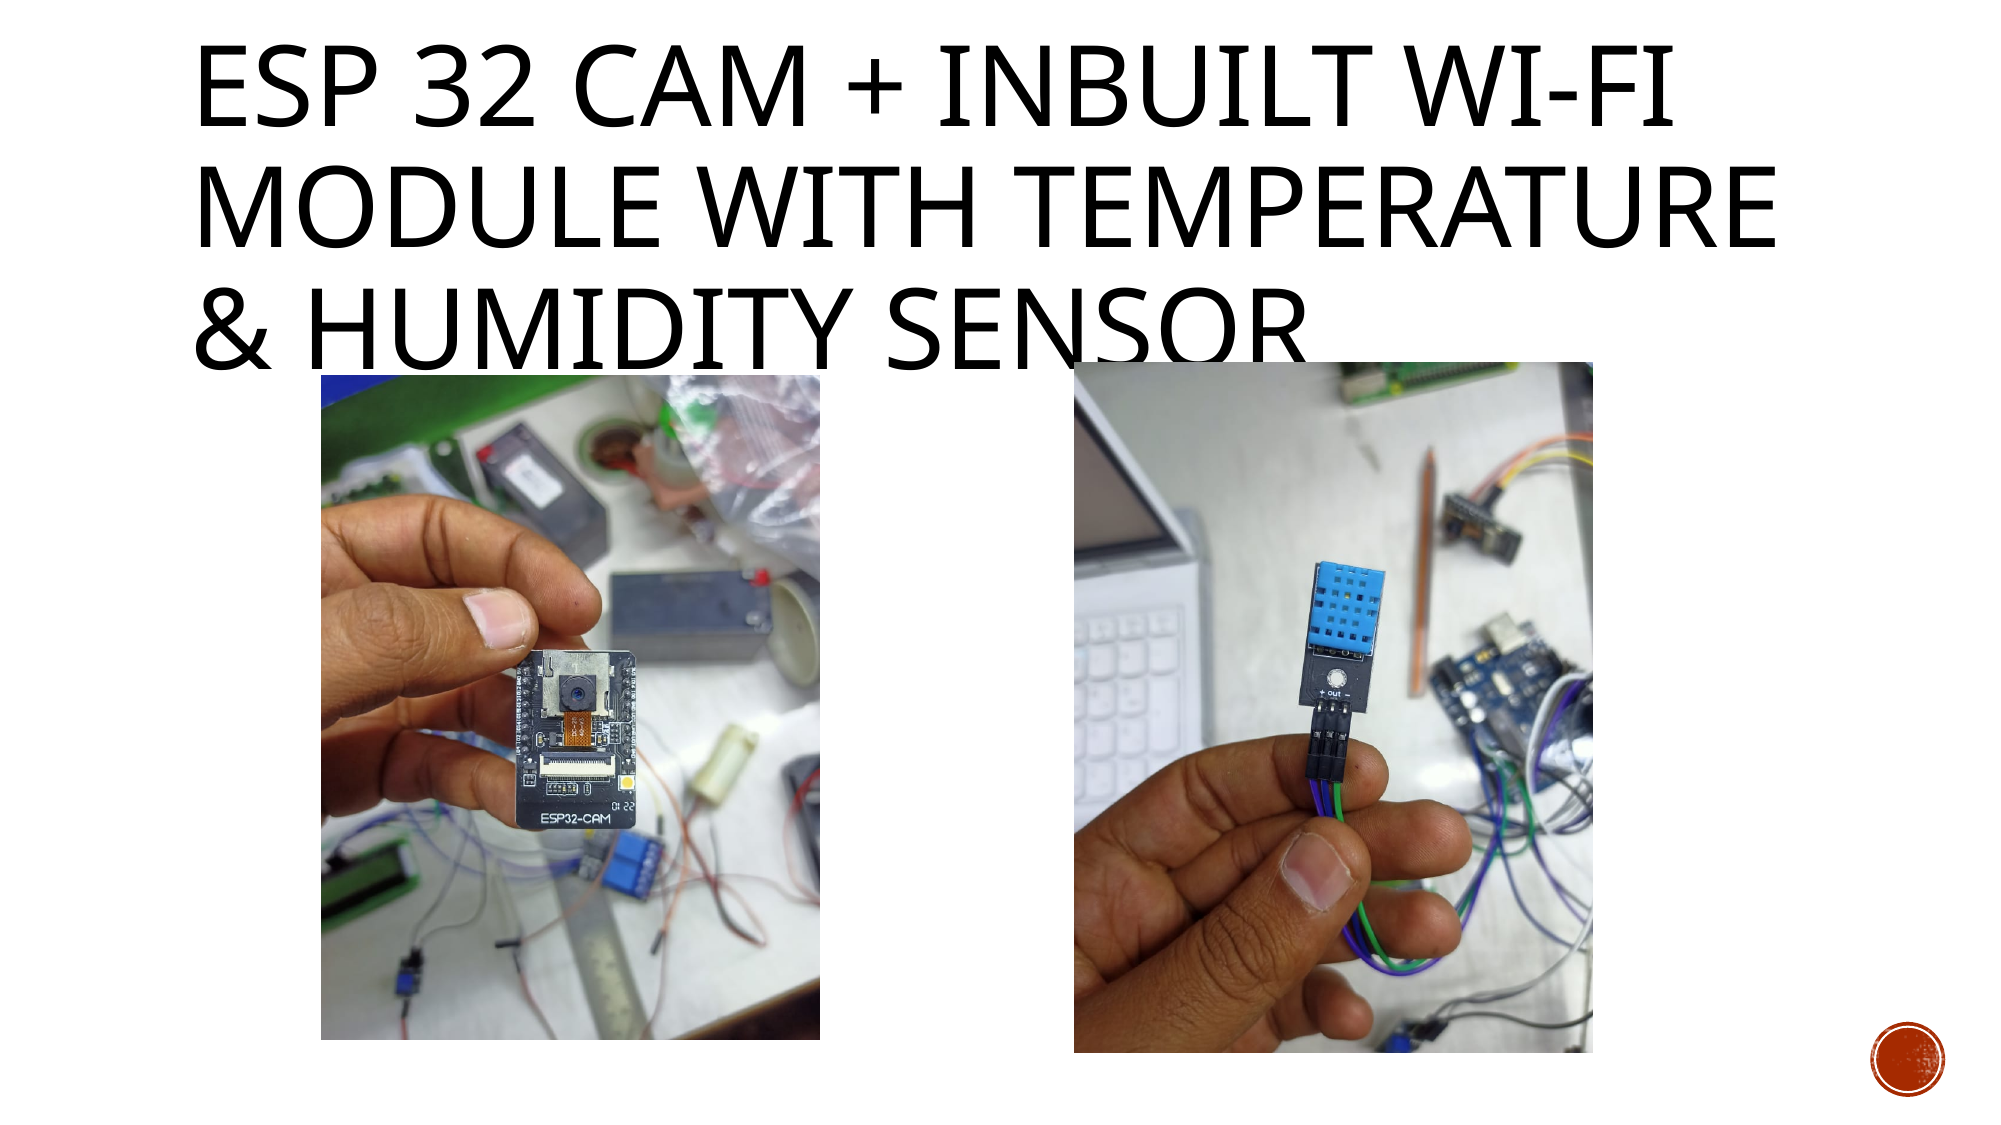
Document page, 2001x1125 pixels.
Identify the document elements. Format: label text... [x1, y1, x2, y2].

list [324, 378, 817, 1039]
picture [1074, 362, 1593, 1053]
title ESP 32 Cam + inbuilt wi-fi module with temperature & humidity sensor [175, 79, 1826, 344]
